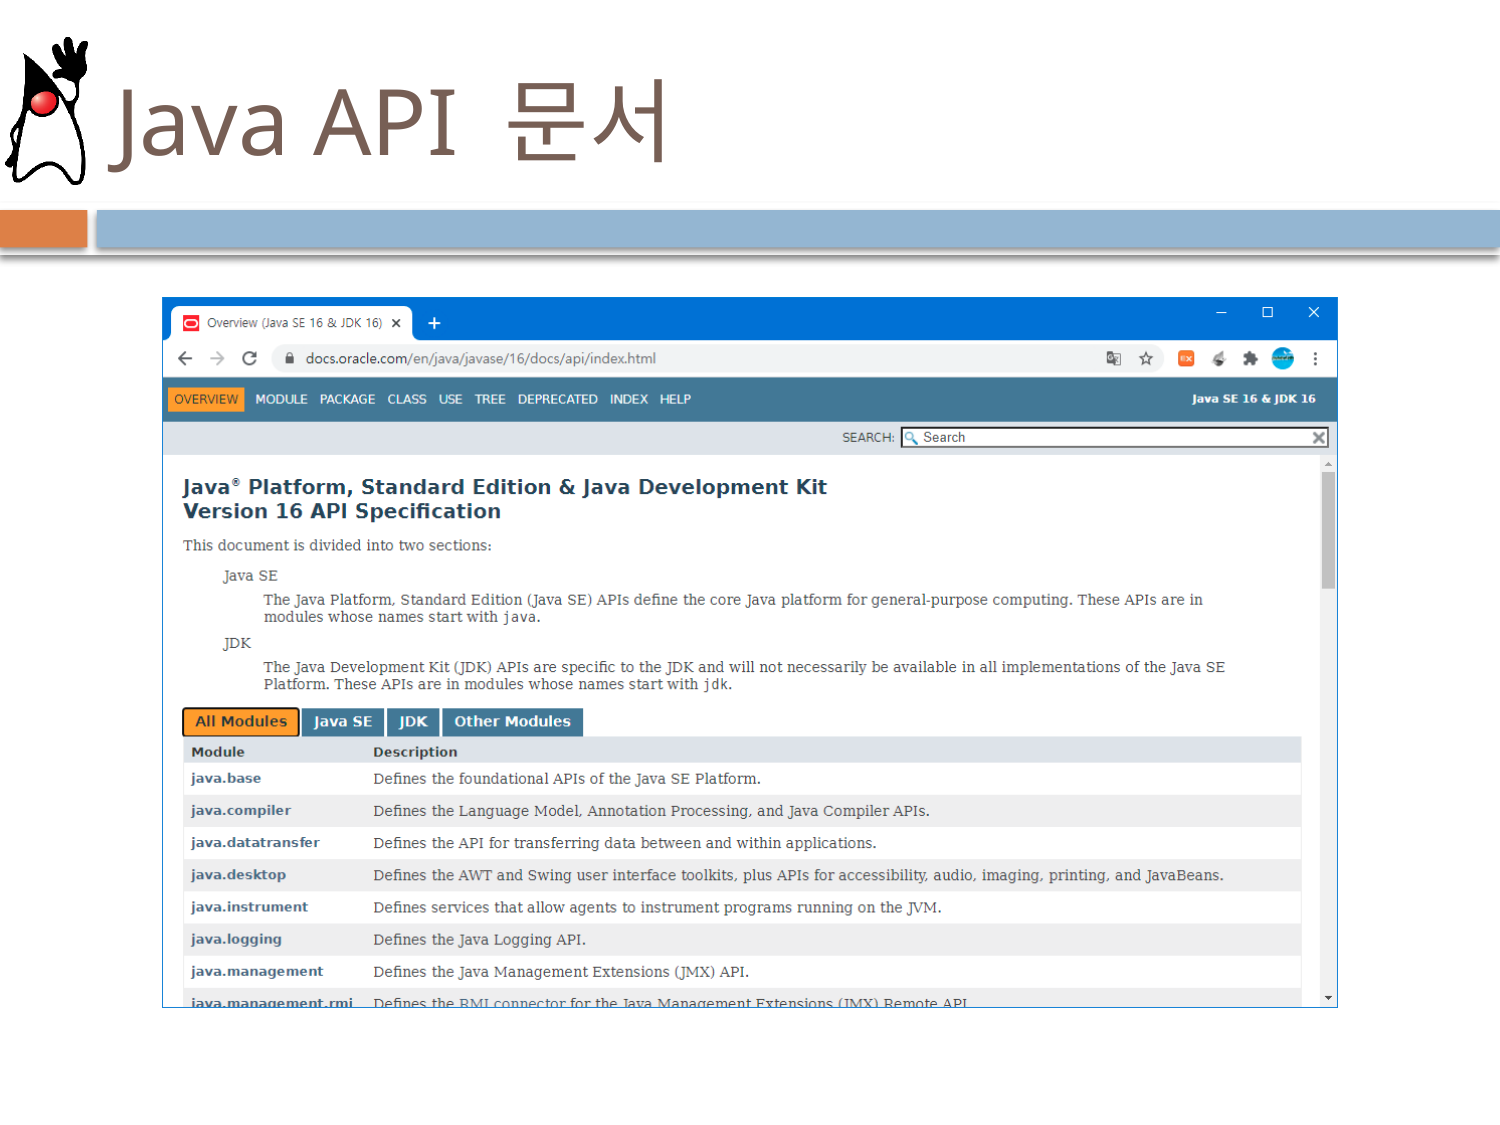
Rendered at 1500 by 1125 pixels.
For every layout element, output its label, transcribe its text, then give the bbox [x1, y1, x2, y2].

title Java API 문서 [100, 75, 1438, 200]
text_box [0, 0, 1500, 75]
picture [161, 297, 1339, 1009]
picture [5, 75, 88, 185]
